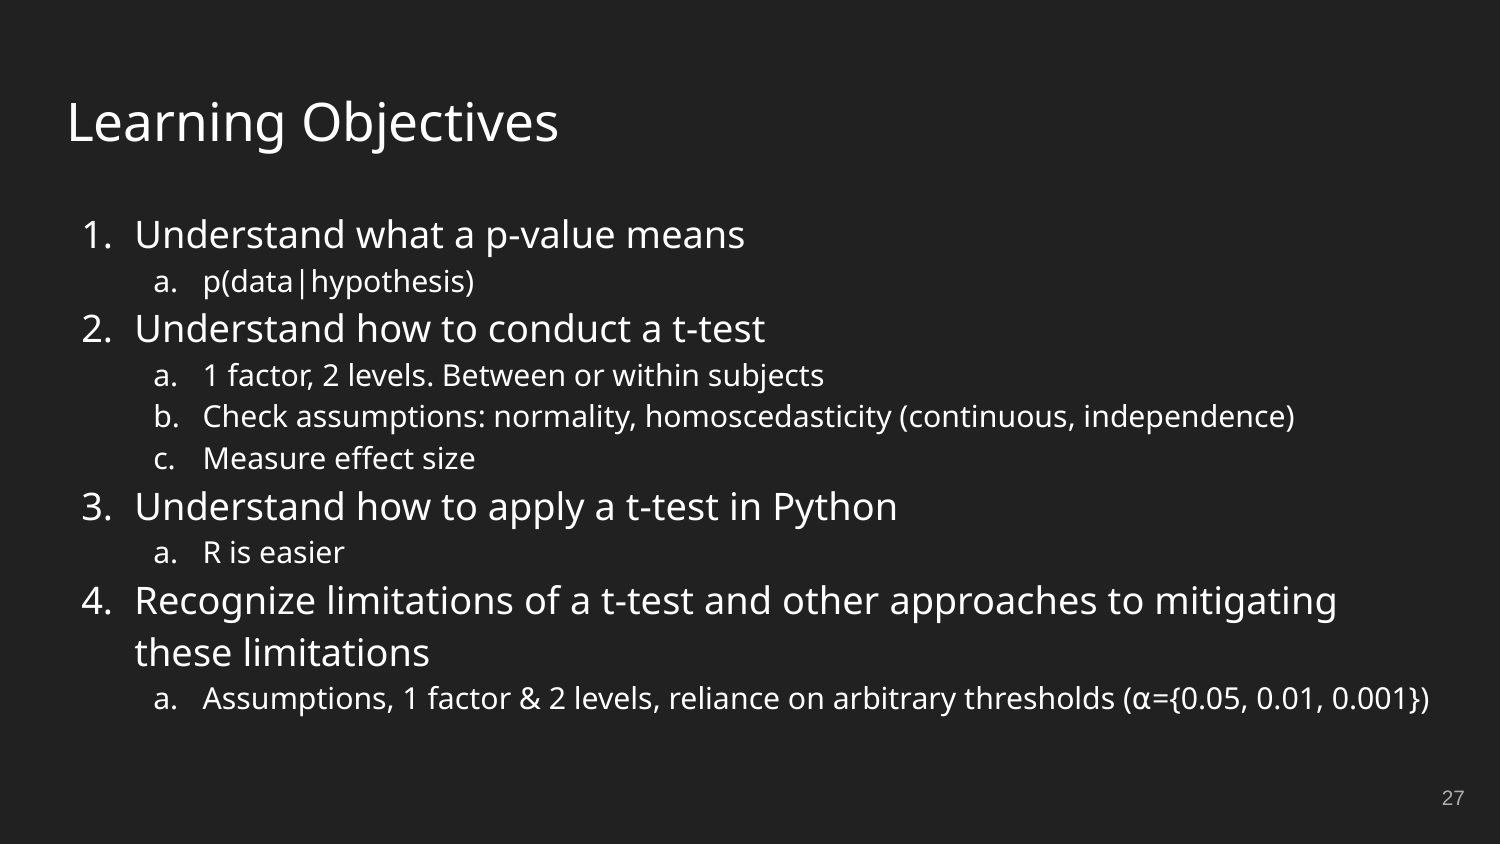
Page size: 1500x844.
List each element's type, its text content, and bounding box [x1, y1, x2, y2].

list Understand what a p-value means p(data|hypothesis) Understand how to conduct a t-test 1 factor, 2 levels. Between or within subjects Check assumptions: normality, homoscedasticity (continuous, independence) Measure effect size Understand how to apply a t-test in Python R is easier Recognize limitations of a t-test and other approaches to mitigating these limitations Assumptions, 1 factor & 2 levels, reliance on arbitrary thresholds (⍺={0.05, 0.01, 0.001}) [51, 189, 1449, 750]
title Learning Objectives [51, 72, 1449, 167]
slide_number ‹#› [1389, 764, 1480, 830]
